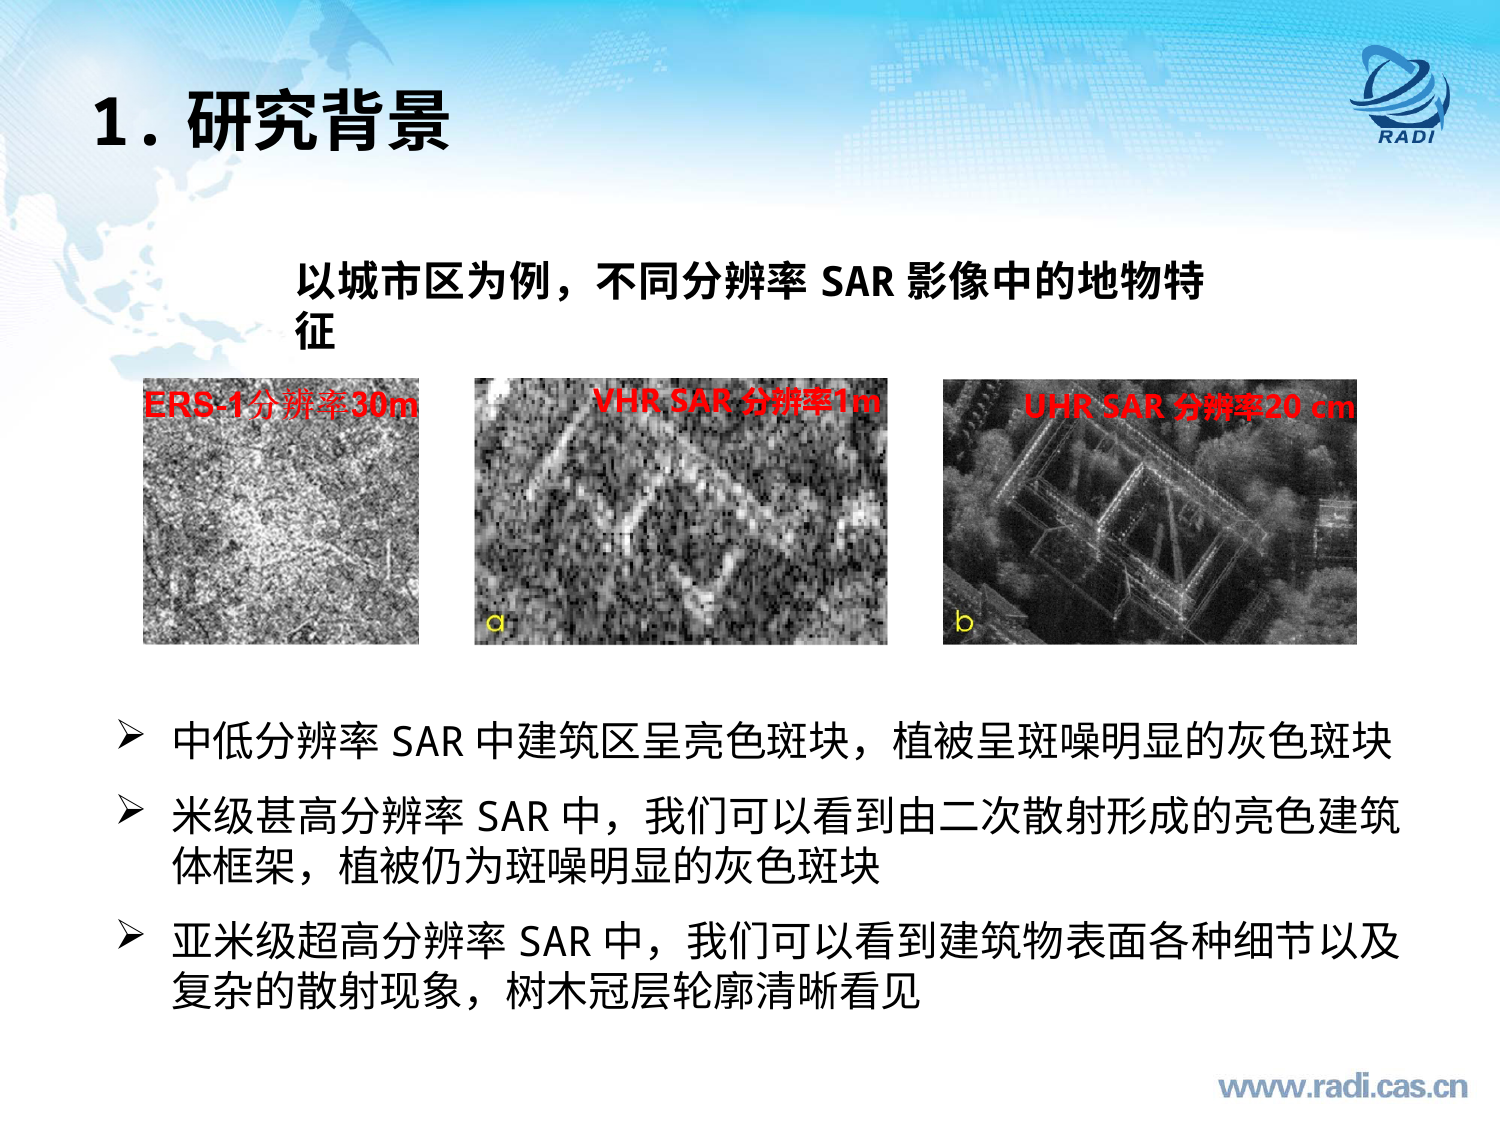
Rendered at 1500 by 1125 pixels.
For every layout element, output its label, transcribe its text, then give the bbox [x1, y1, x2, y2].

picture [0, 0, 1500, 1125]
title 1.研究背景 [75, 62, 1425, 175]
text_box 中低分辨率SAR中建筑区呈亮色斑块，植被呈斑噪明显的灰色斑块 米级甚高分辨率SAR中，我们可以看到由二次散射形成的亮色建筑体框架，植被仍为斑噪明显的灰色斑块 亚米级超高分辨率SAR中，我们可以看到建筑物表面各种细节以及复杂的散射现象，树木冠层轮廓清晰看见 [99, 707, 1416, 1022]
text_box 以城市区为例，不同分辨率SAR影像中的地物特征 [280, 247, 1220, 313]
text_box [143, 378, 1357, 647]
